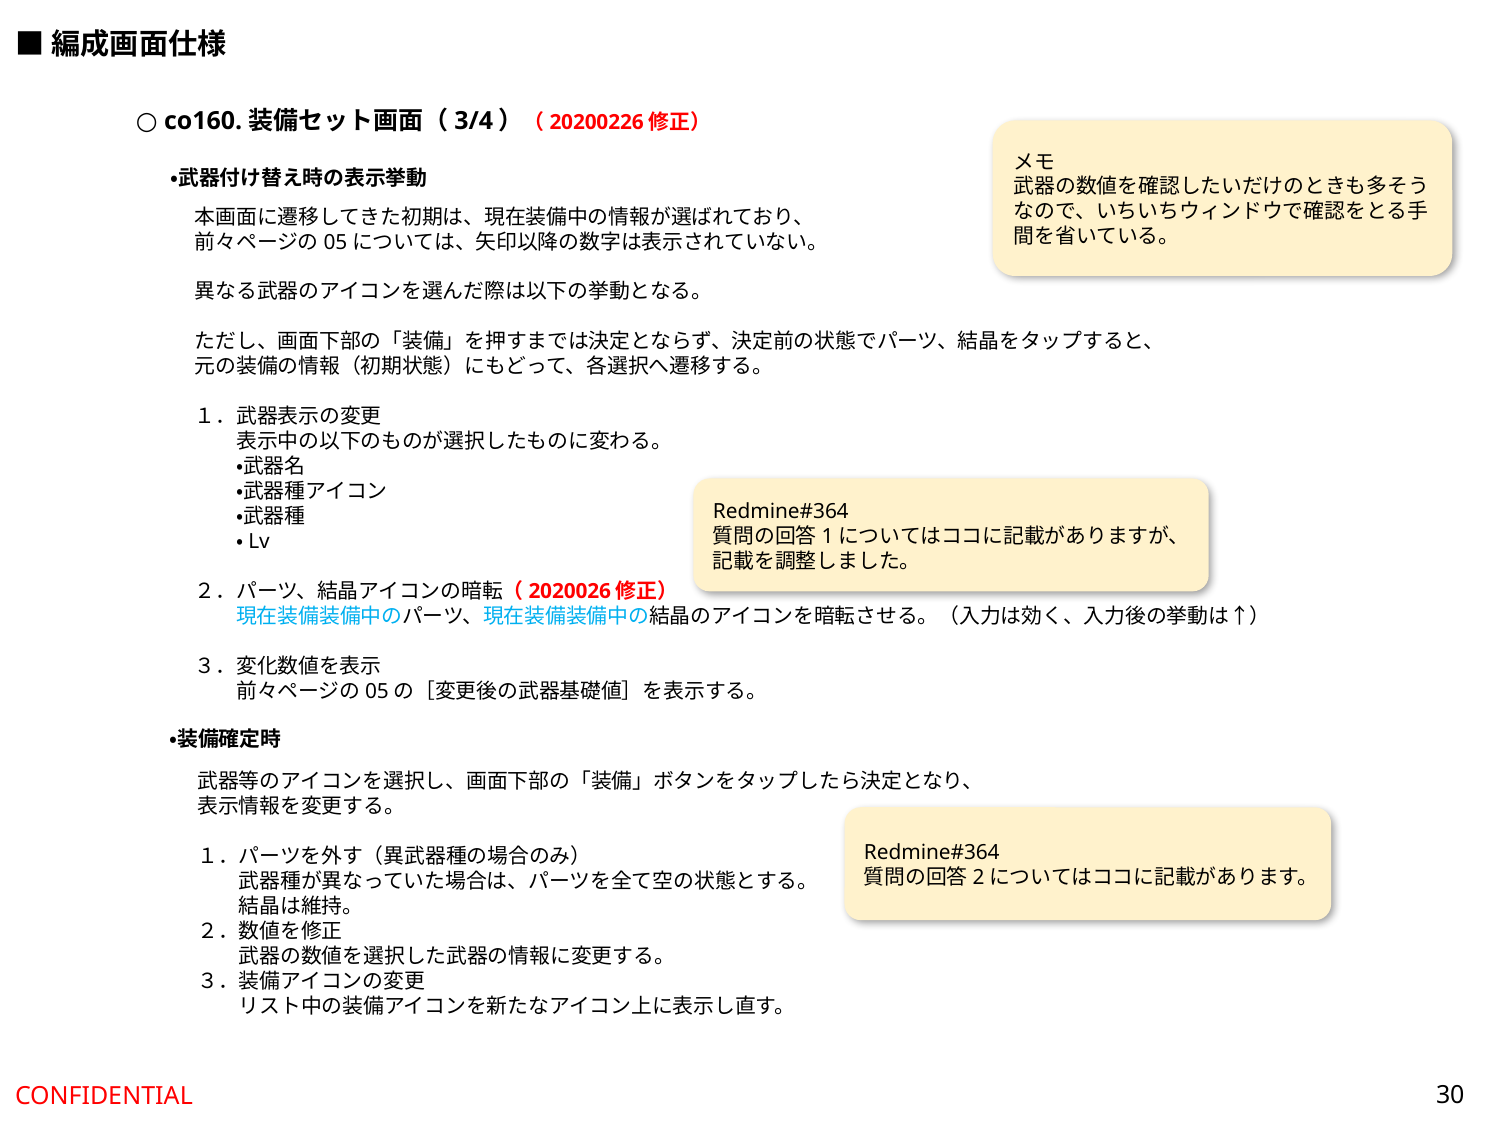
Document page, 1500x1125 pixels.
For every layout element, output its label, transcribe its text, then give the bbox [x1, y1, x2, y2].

text_box ・武器付け替え時の表示挙動 [155, 156, 443, 197]
footer CONFIDENTIAL [0, 1065, 507, 1125]
text_box メモ 武器の数値を確認したいだけのときも多そうなので、いちいちウィンドウで確認をとる手間を省いている。 [991, 119, 1454, 277]
text_box 武器等のアイコンを選択し、画面下部の「装備」ボタンをタップしたら決定となり、 表示情報を変更する。 １．パーツを外す（異武器種の場合のみ） 武器種が異なっていた場合は、パーツを全て空の状態とする。 結晶は維持。 ２．数値を修正 武器の数値を選択した武器の情報に変更する。 ３．装備アイコンの変更 リスト中の装備アイコンを新たなアイコン上に表示し直す。 [182, 760, 999, 1025]
text_box ○ co160.装備セット画面（3/4）（20200226修正） [121, 97, 354, 144]
text_box ■編成画面仕様 [0, 17, 242, 68]
text_box ・装備確定時 [154, 717, 297, 758]
text_box Redmine#364 質問の回答1についてはココに記載がありますが、記載を調整しました。 [692, 477, 1210, 593]
text_box Redmine#364 質問の回答2についてはココに記載があります。 [843, 806, 1333, 922]
slide_number 30 [1142, 1065, 1480, 1125]
text_box 本画面に遷移してきた初期は、現在装備中の情報が選ばれており、 前々ページの05については、矢印以降の数字は表示されていない。 異なる武器のアイコンを選んだ際は以下の挙動となる。 ただし、画面下部の「装備」を押すまでは決定とならず、決定前の状態でパーツ、結晶をタップすると、 元の装備の情報（初期状態）にもどって、各選択へ遷移する。 １．武器表示の変更 表示中の以下のものが選択したものに変わる。 ・武器名 ・武器種アイコン ・武器種 ・Lv ２．パーツ、結晶アイコンの暗転（2020026修正） 現在装備装備中のパーツ、現在装備装備中の結晶のアイコンを暗転させる。（入力は効く、入力後の挙動は↑） ３．変化数値を表示 前々ページの05の［変更後の武器基礎値］を表示する。 [180, 195, 1286, 711]
